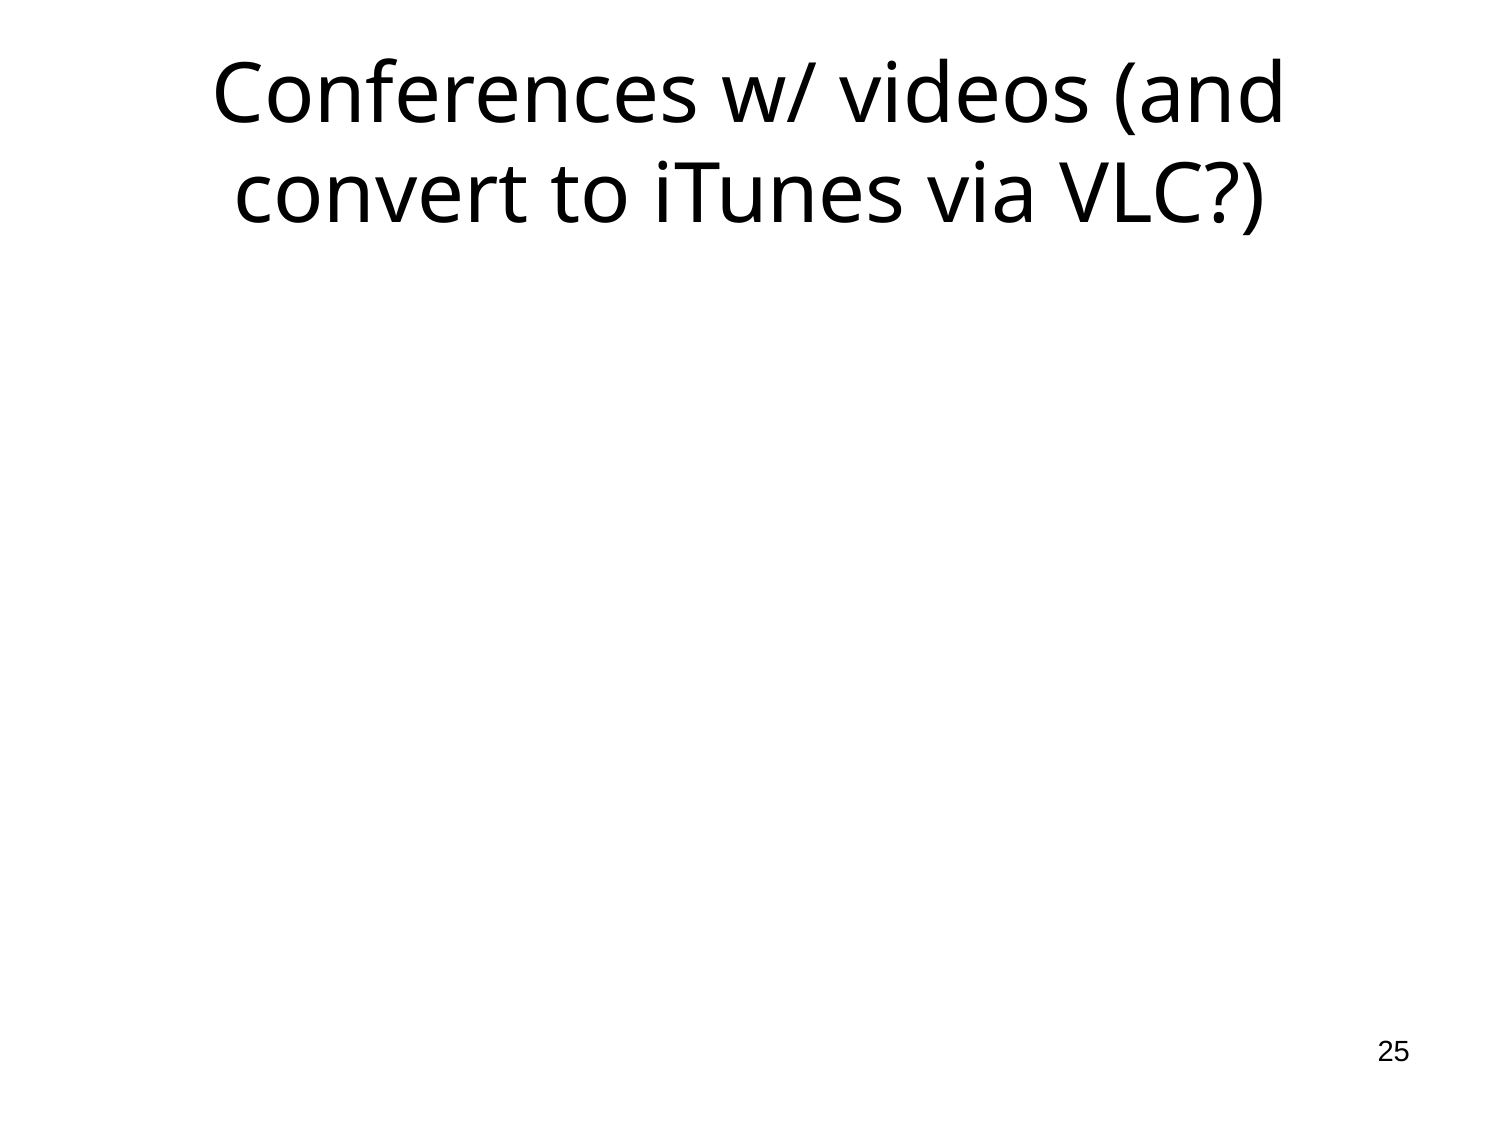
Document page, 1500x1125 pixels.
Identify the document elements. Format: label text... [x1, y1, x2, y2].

slide_number 25 [1074, 1024, 1425, 1103]
title Conferences w/ videos (and convert to iTunes via VLC?) [75, 45, 1425, 233]
